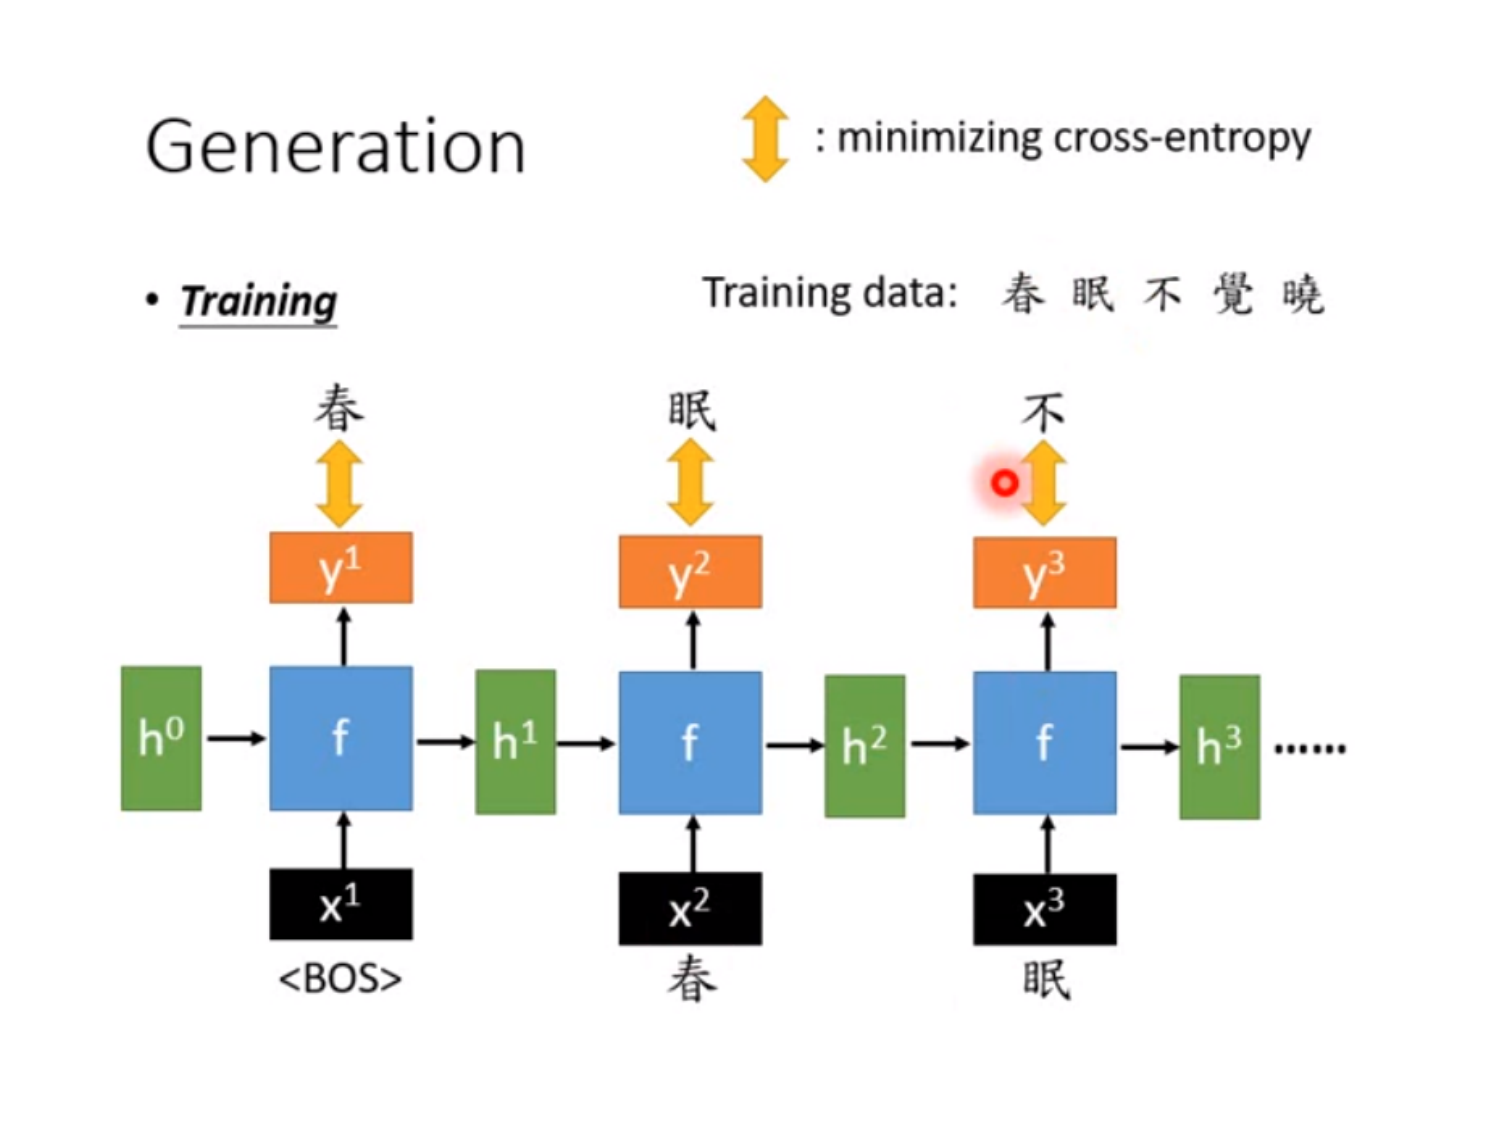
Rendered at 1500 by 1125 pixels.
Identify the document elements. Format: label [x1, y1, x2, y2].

picture [76, 54, 1389, 1015]
